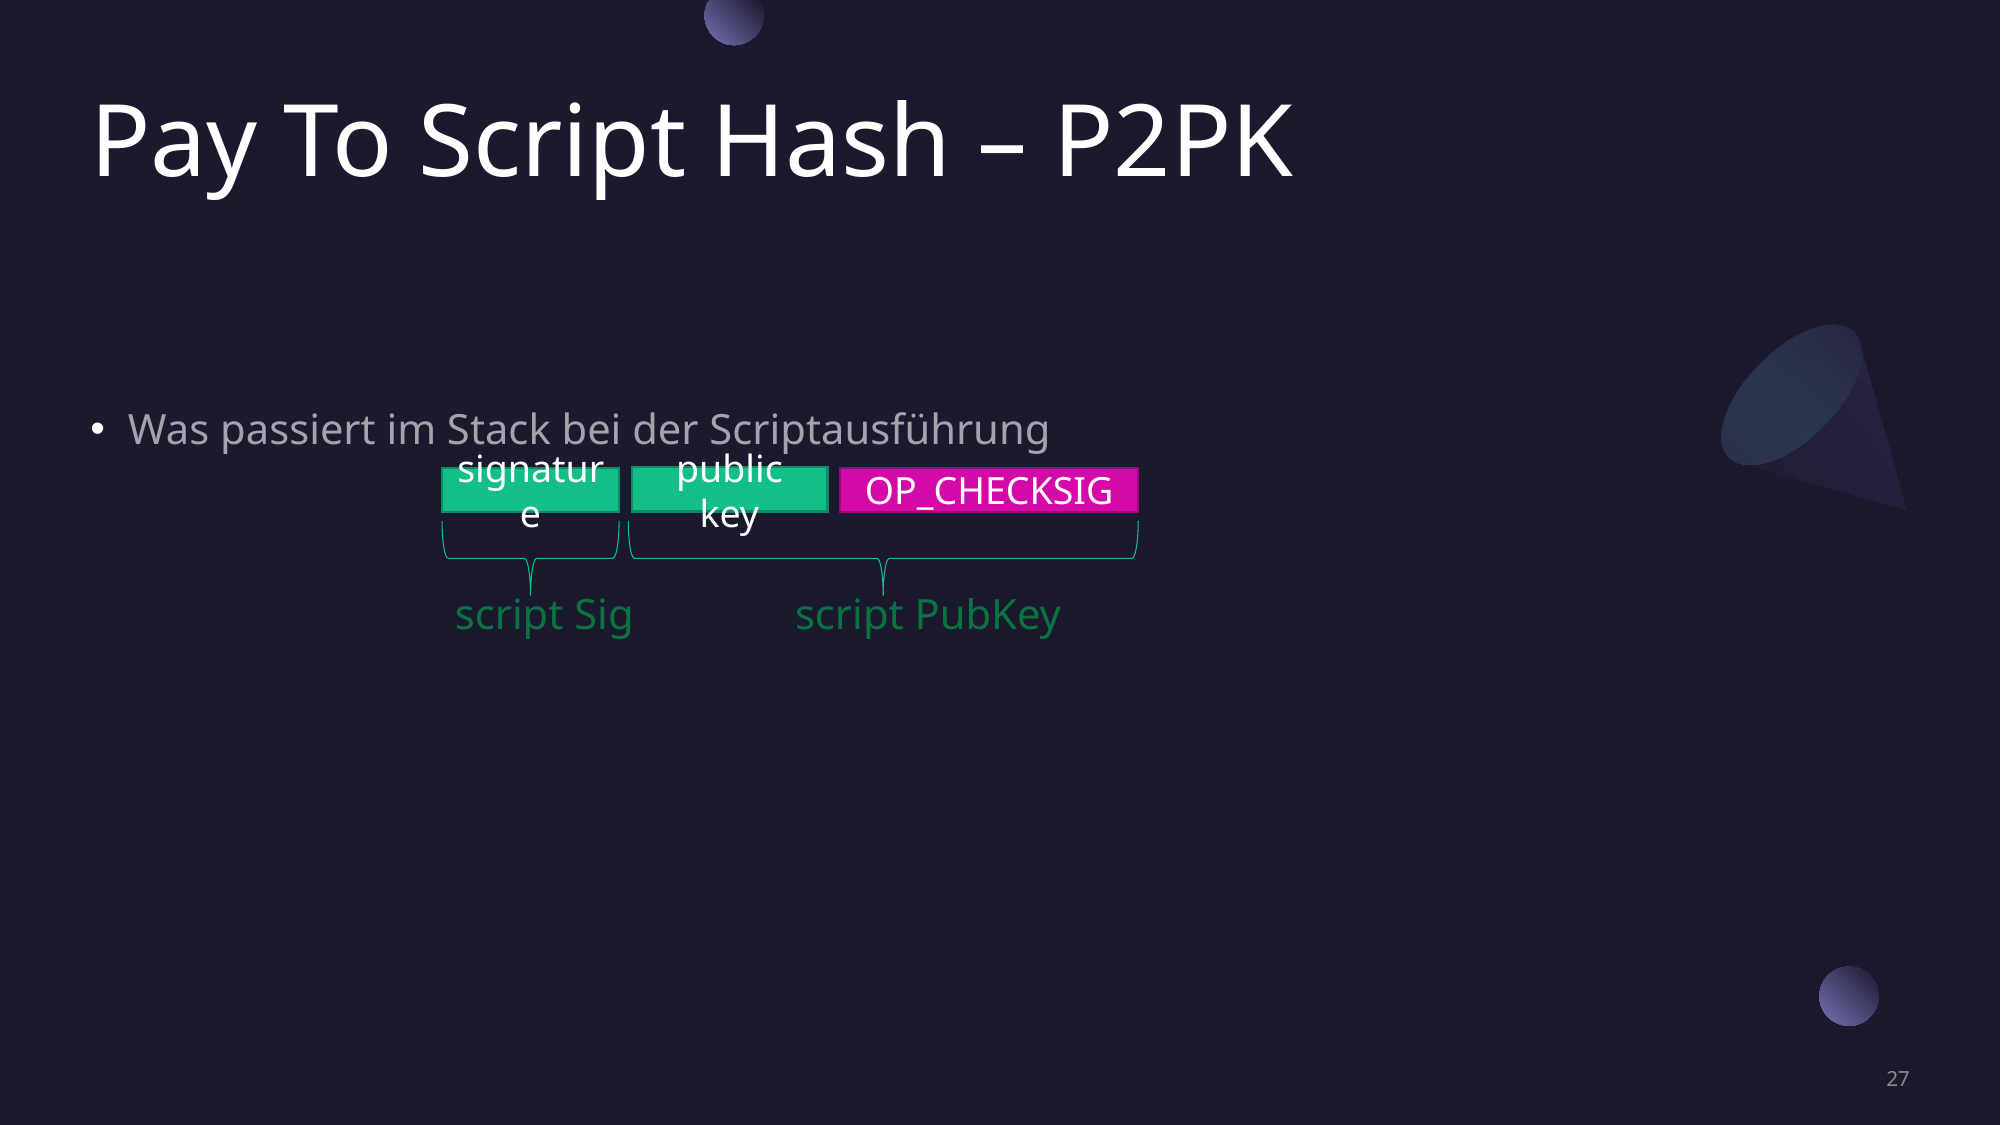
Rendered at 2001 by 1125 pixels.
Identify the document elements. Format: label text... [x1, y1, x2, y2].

text_box signature [441, 467, 620, 513]
list Was passiert im Stack bei der Scriptausführung script Sig script PubKey [90, 398, 2000, 975]
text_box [1702, 332, 1922, 541]
text_box OP_CHECKSIG [839, 467, 1139, 513]
text_box public key [631, 466, 829, 513]
text_box [627, 520, 1139, 596]
title Pay To Script Hash – P2PK [90, 90, 1911, 309]
slide_number 27 [1632, 1067, 1910, 1093]
text_box [441, 520, 620, 596]
text_box [703, 0, 765, 47]
